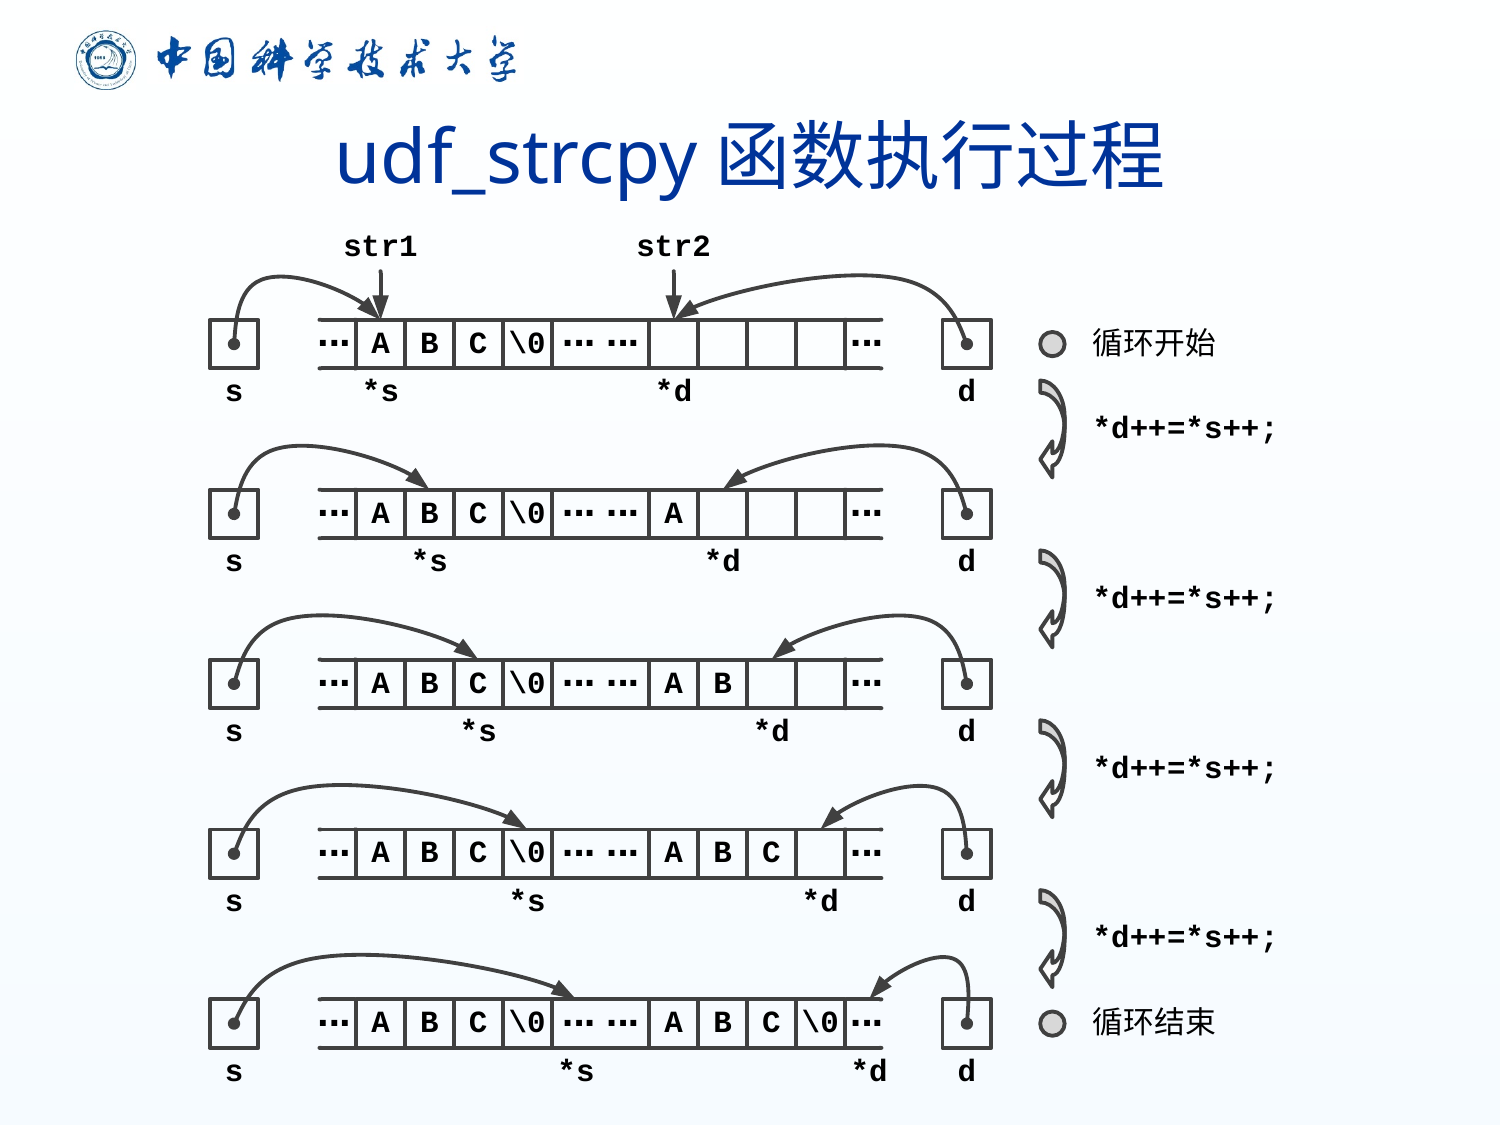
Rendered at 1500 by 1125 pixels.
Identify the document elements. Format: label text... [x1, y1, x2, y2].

title udf_strcpy函数执行过程 [49, 99, 1451, 209]
picture [74, 27, 136, 90]
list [205, 220, 1295, 1106]
picture [147, 26, 524, 84]
